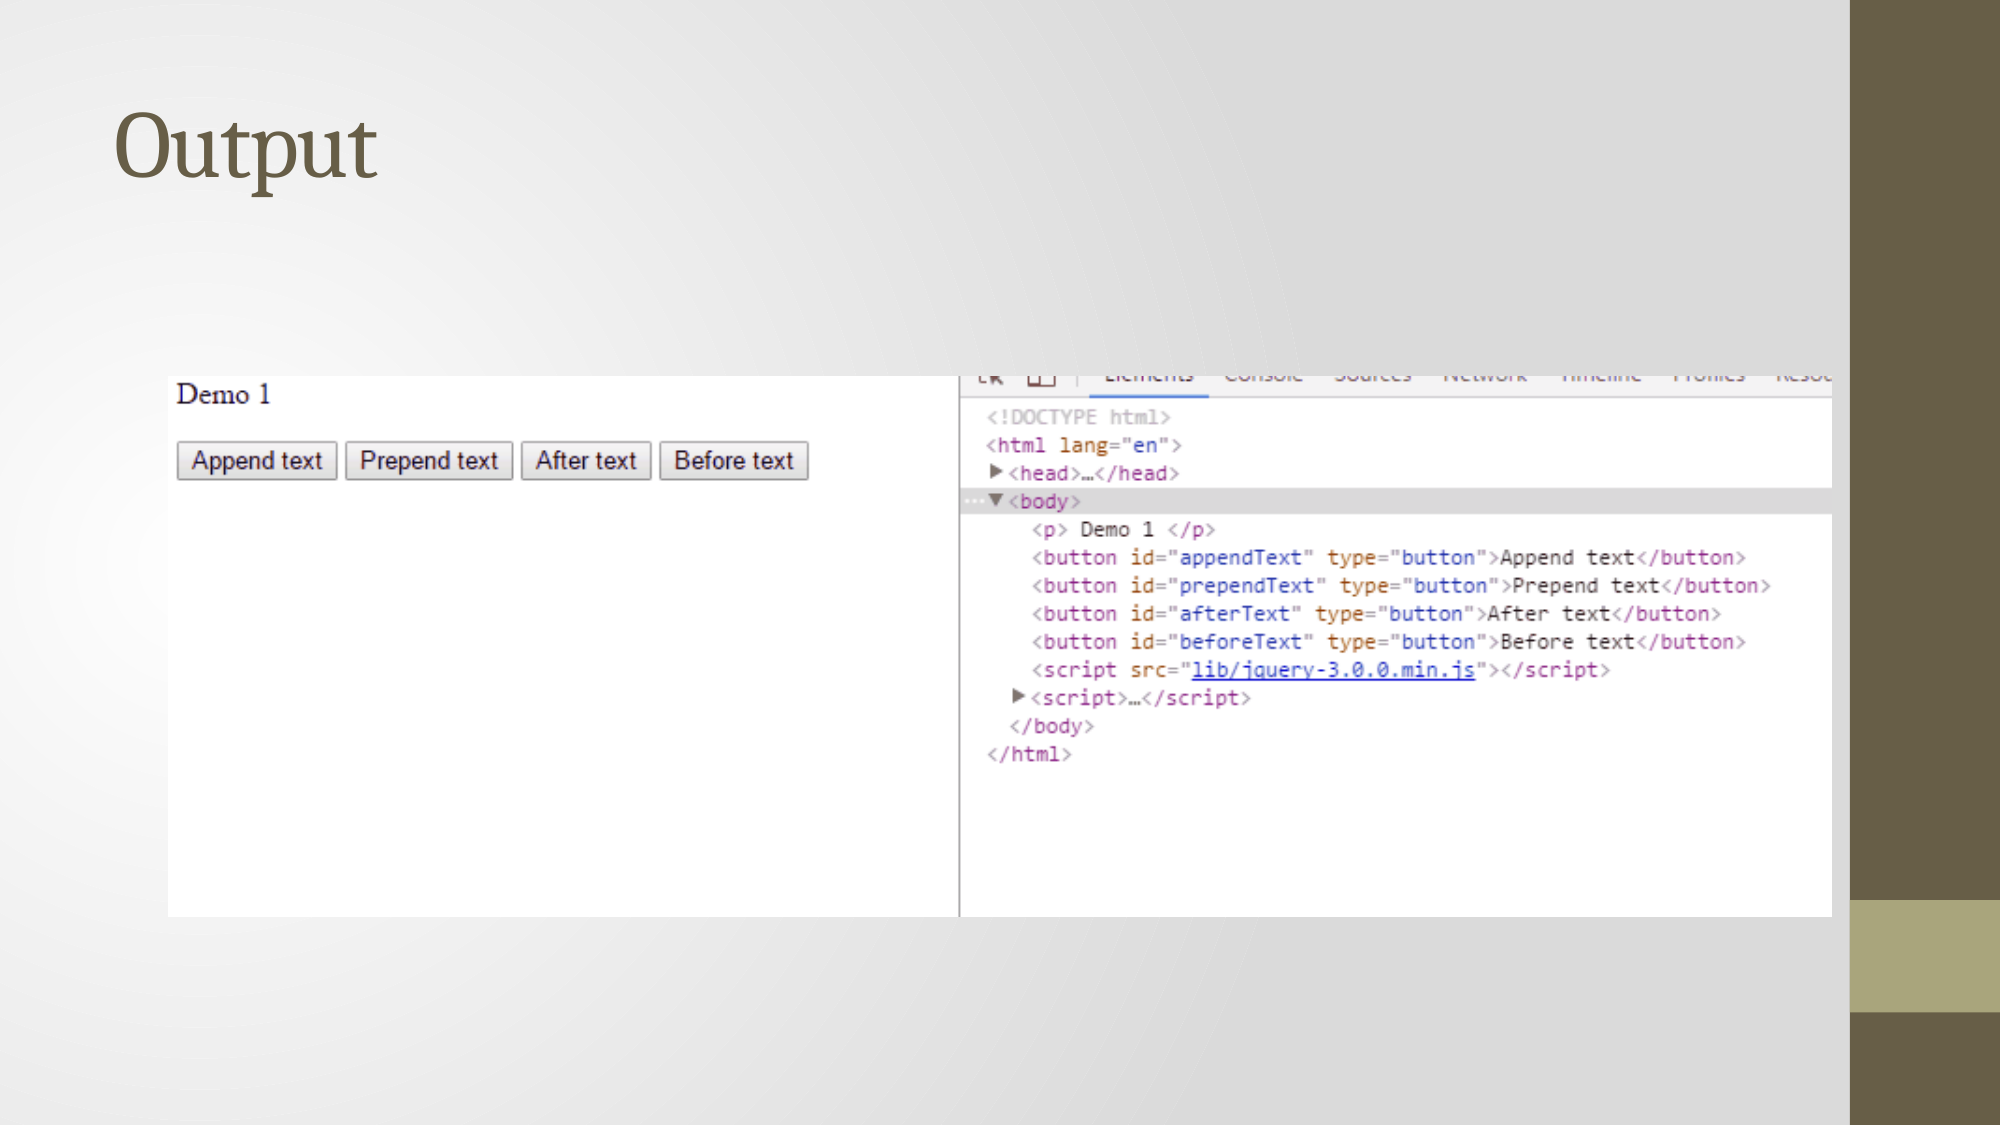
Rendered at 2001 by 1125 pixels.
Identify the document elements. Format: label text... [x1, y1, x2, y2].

title Output [99, 45, 1767, 233]
picture [167, 375, 1833, 917]
